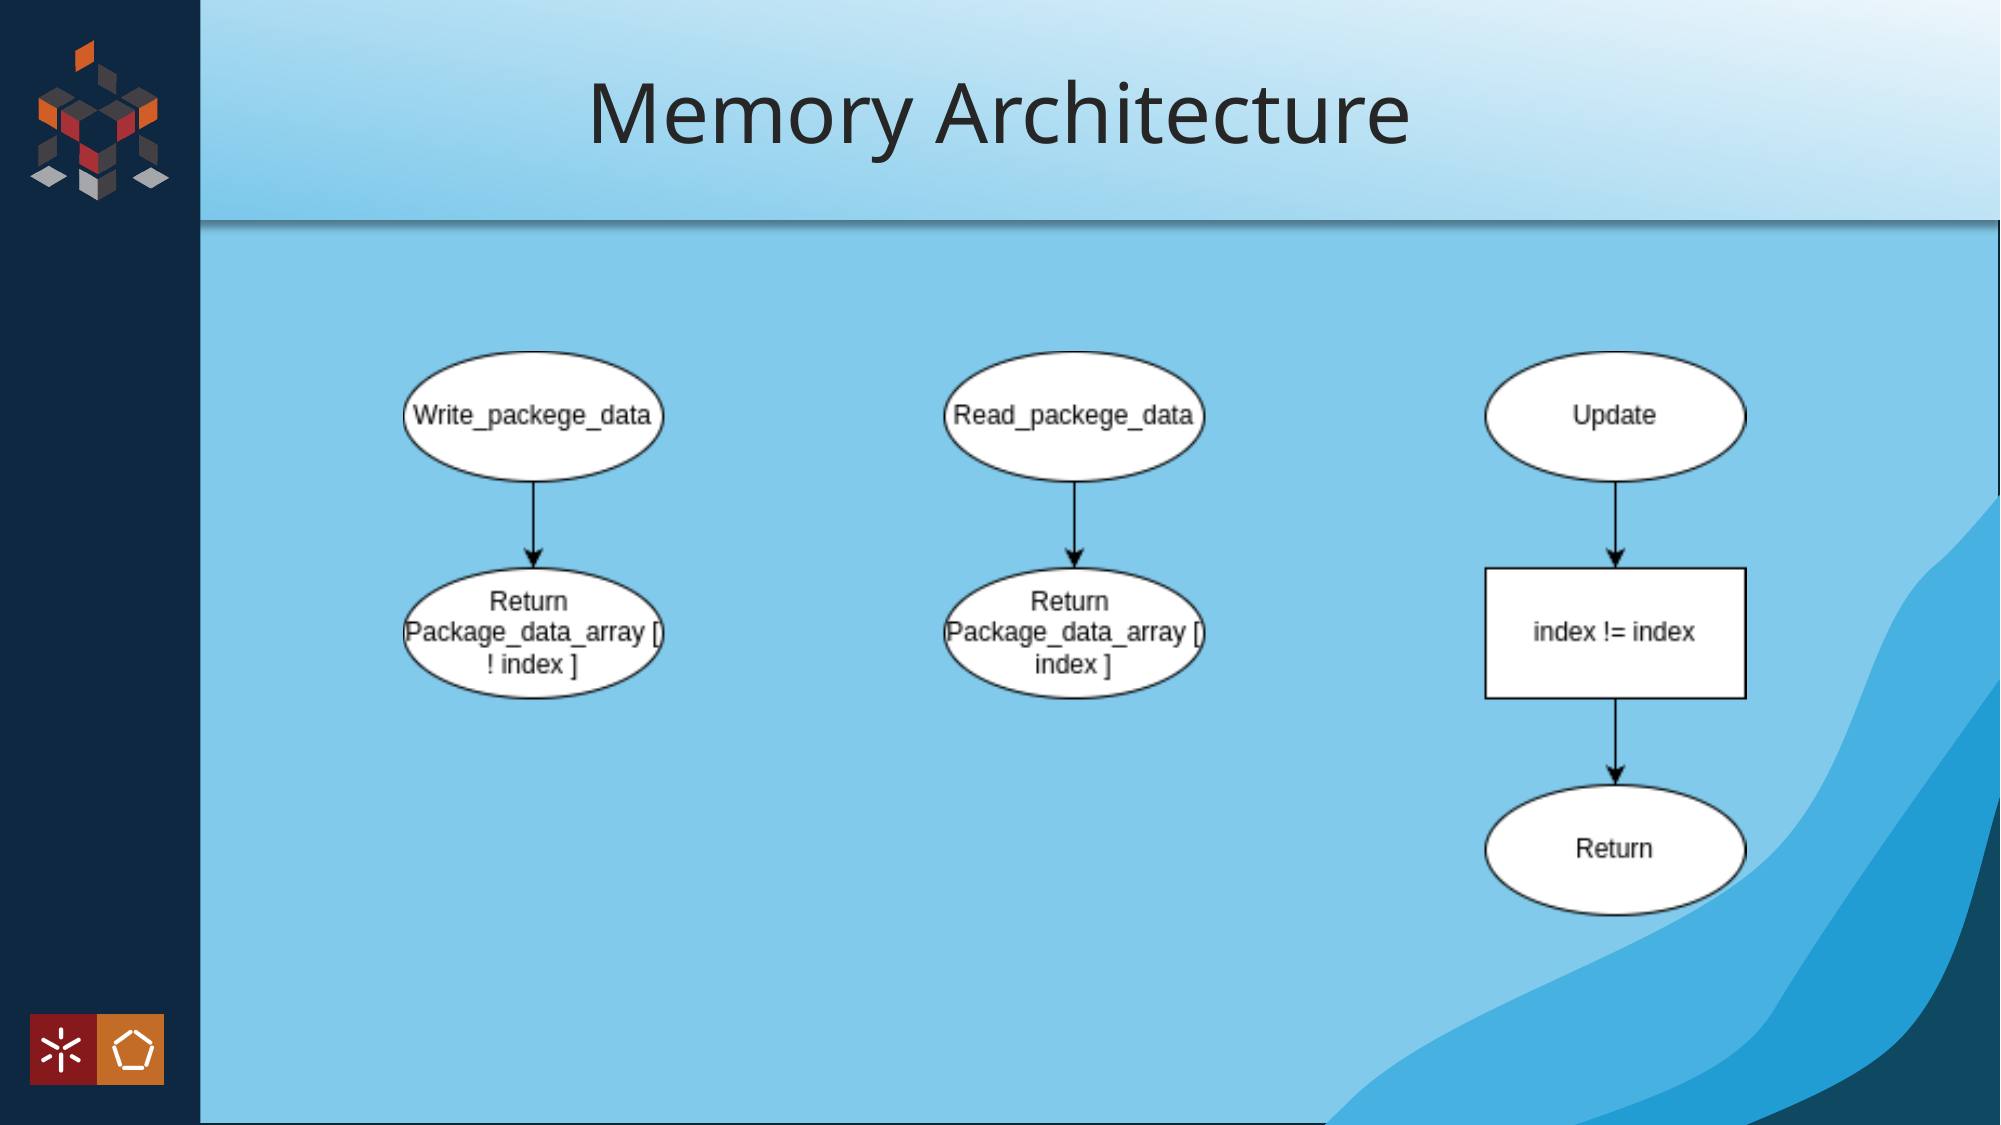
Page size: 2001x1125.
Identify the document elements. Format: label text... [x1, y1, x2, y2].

picture [30, 1014, 164, 1085]
picture [30, 39, 177, 206]
picture [403, 351, 1747, 919]
text_box Memory Architecture [201, 0, 2000, 220]
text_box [991, 355, 2000, 1125]
text_box [0, 0, 201, 1125]
text_box [201, 234, 2000, 1125]
